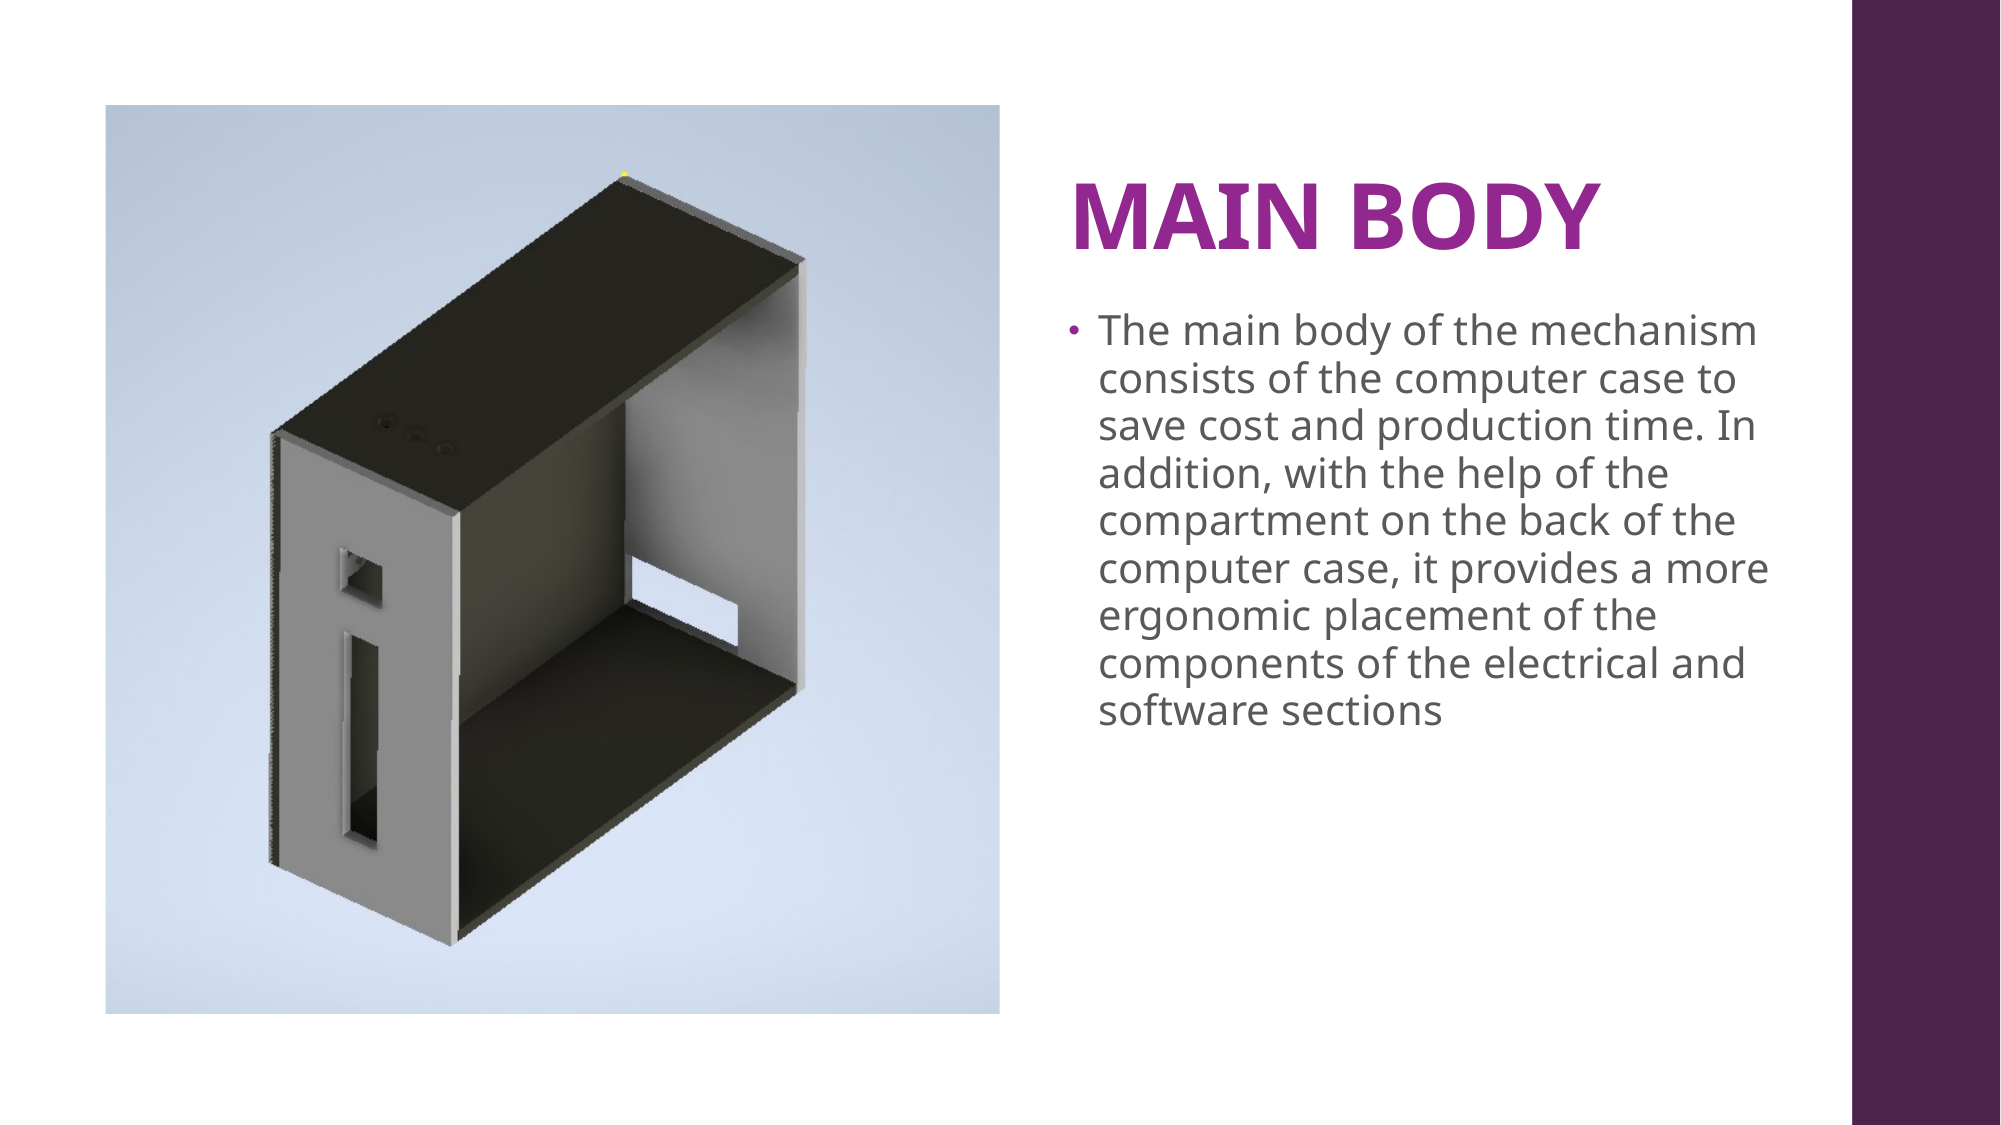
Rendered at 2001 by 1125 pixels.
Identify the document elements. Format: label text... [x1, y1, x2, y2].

list The main body of the mechanism consists of the computer case to save cost and production time. In addition, with the help of the compartment on the back of the computer case, it provides a more ergonomic placement of the components of the electrical and software sections [1053, 299, 1804, 1014]
picture [105, 105, 1001, 1015]
text_box [1851, 0, 2000, 1125]
title MAIN BODY [1053, 60, 1797, 278]
